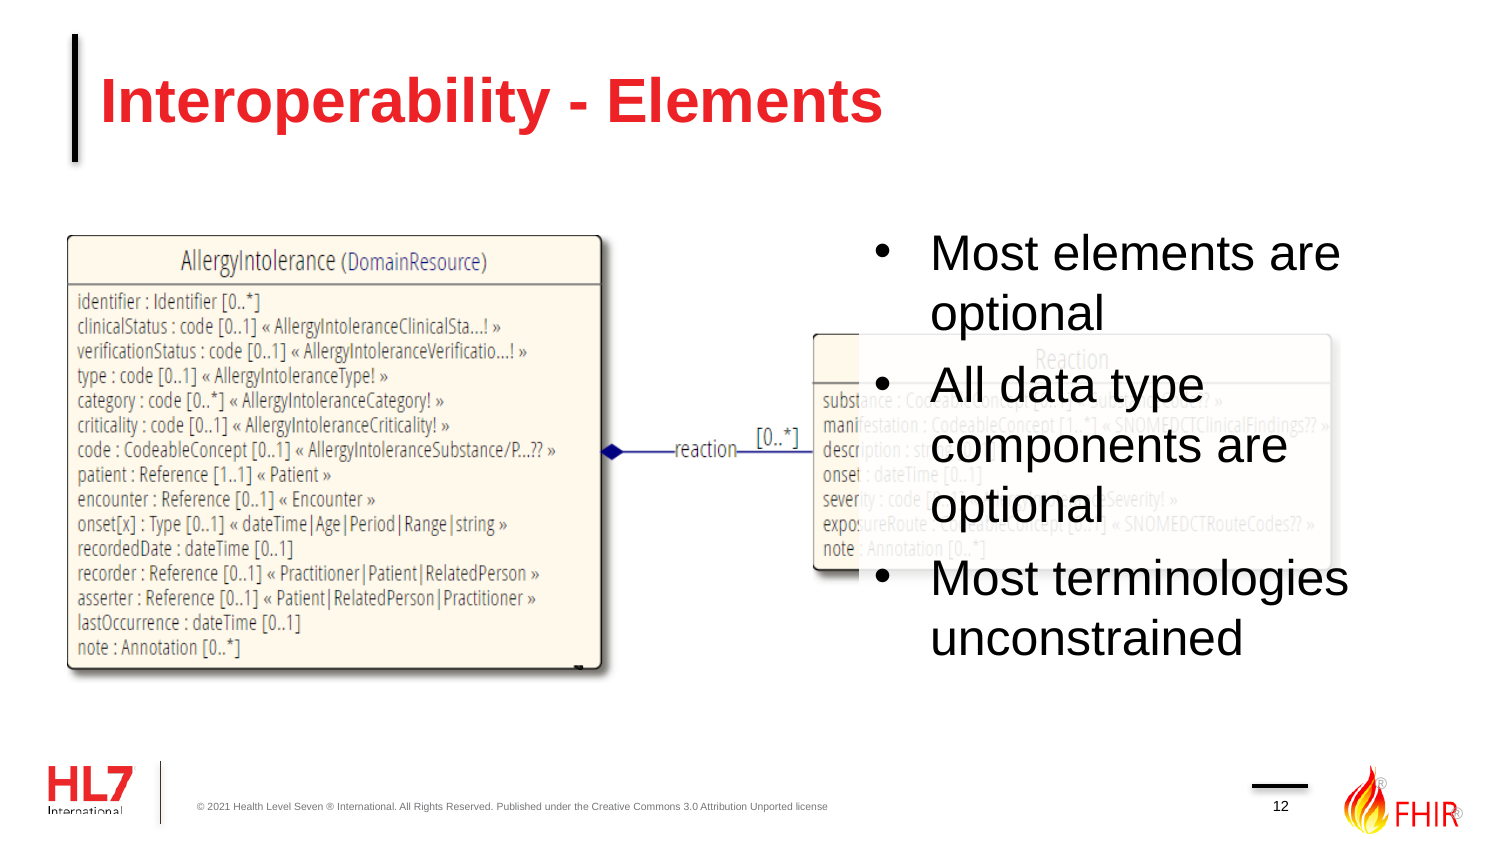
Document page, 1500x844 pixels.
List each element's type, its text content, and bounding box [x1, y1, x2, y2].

picture [67, 235, 1341, 683]
text_box Most elements are optional All data type components are optional Most terminologies unconstrained [859, 213, 1451, 660]
picture [1339, 760, 1463, 837]
title Interoperability - Elements [100, 33, 1451, 163]
footer © 2021 Health Level Seven ® International. All Rights Reserved. Published under the Creative Commons 3.0 Attribution Unported license [196, 786, 941, 813]
slide_number 12 [1258, 786, 1304, 814]
